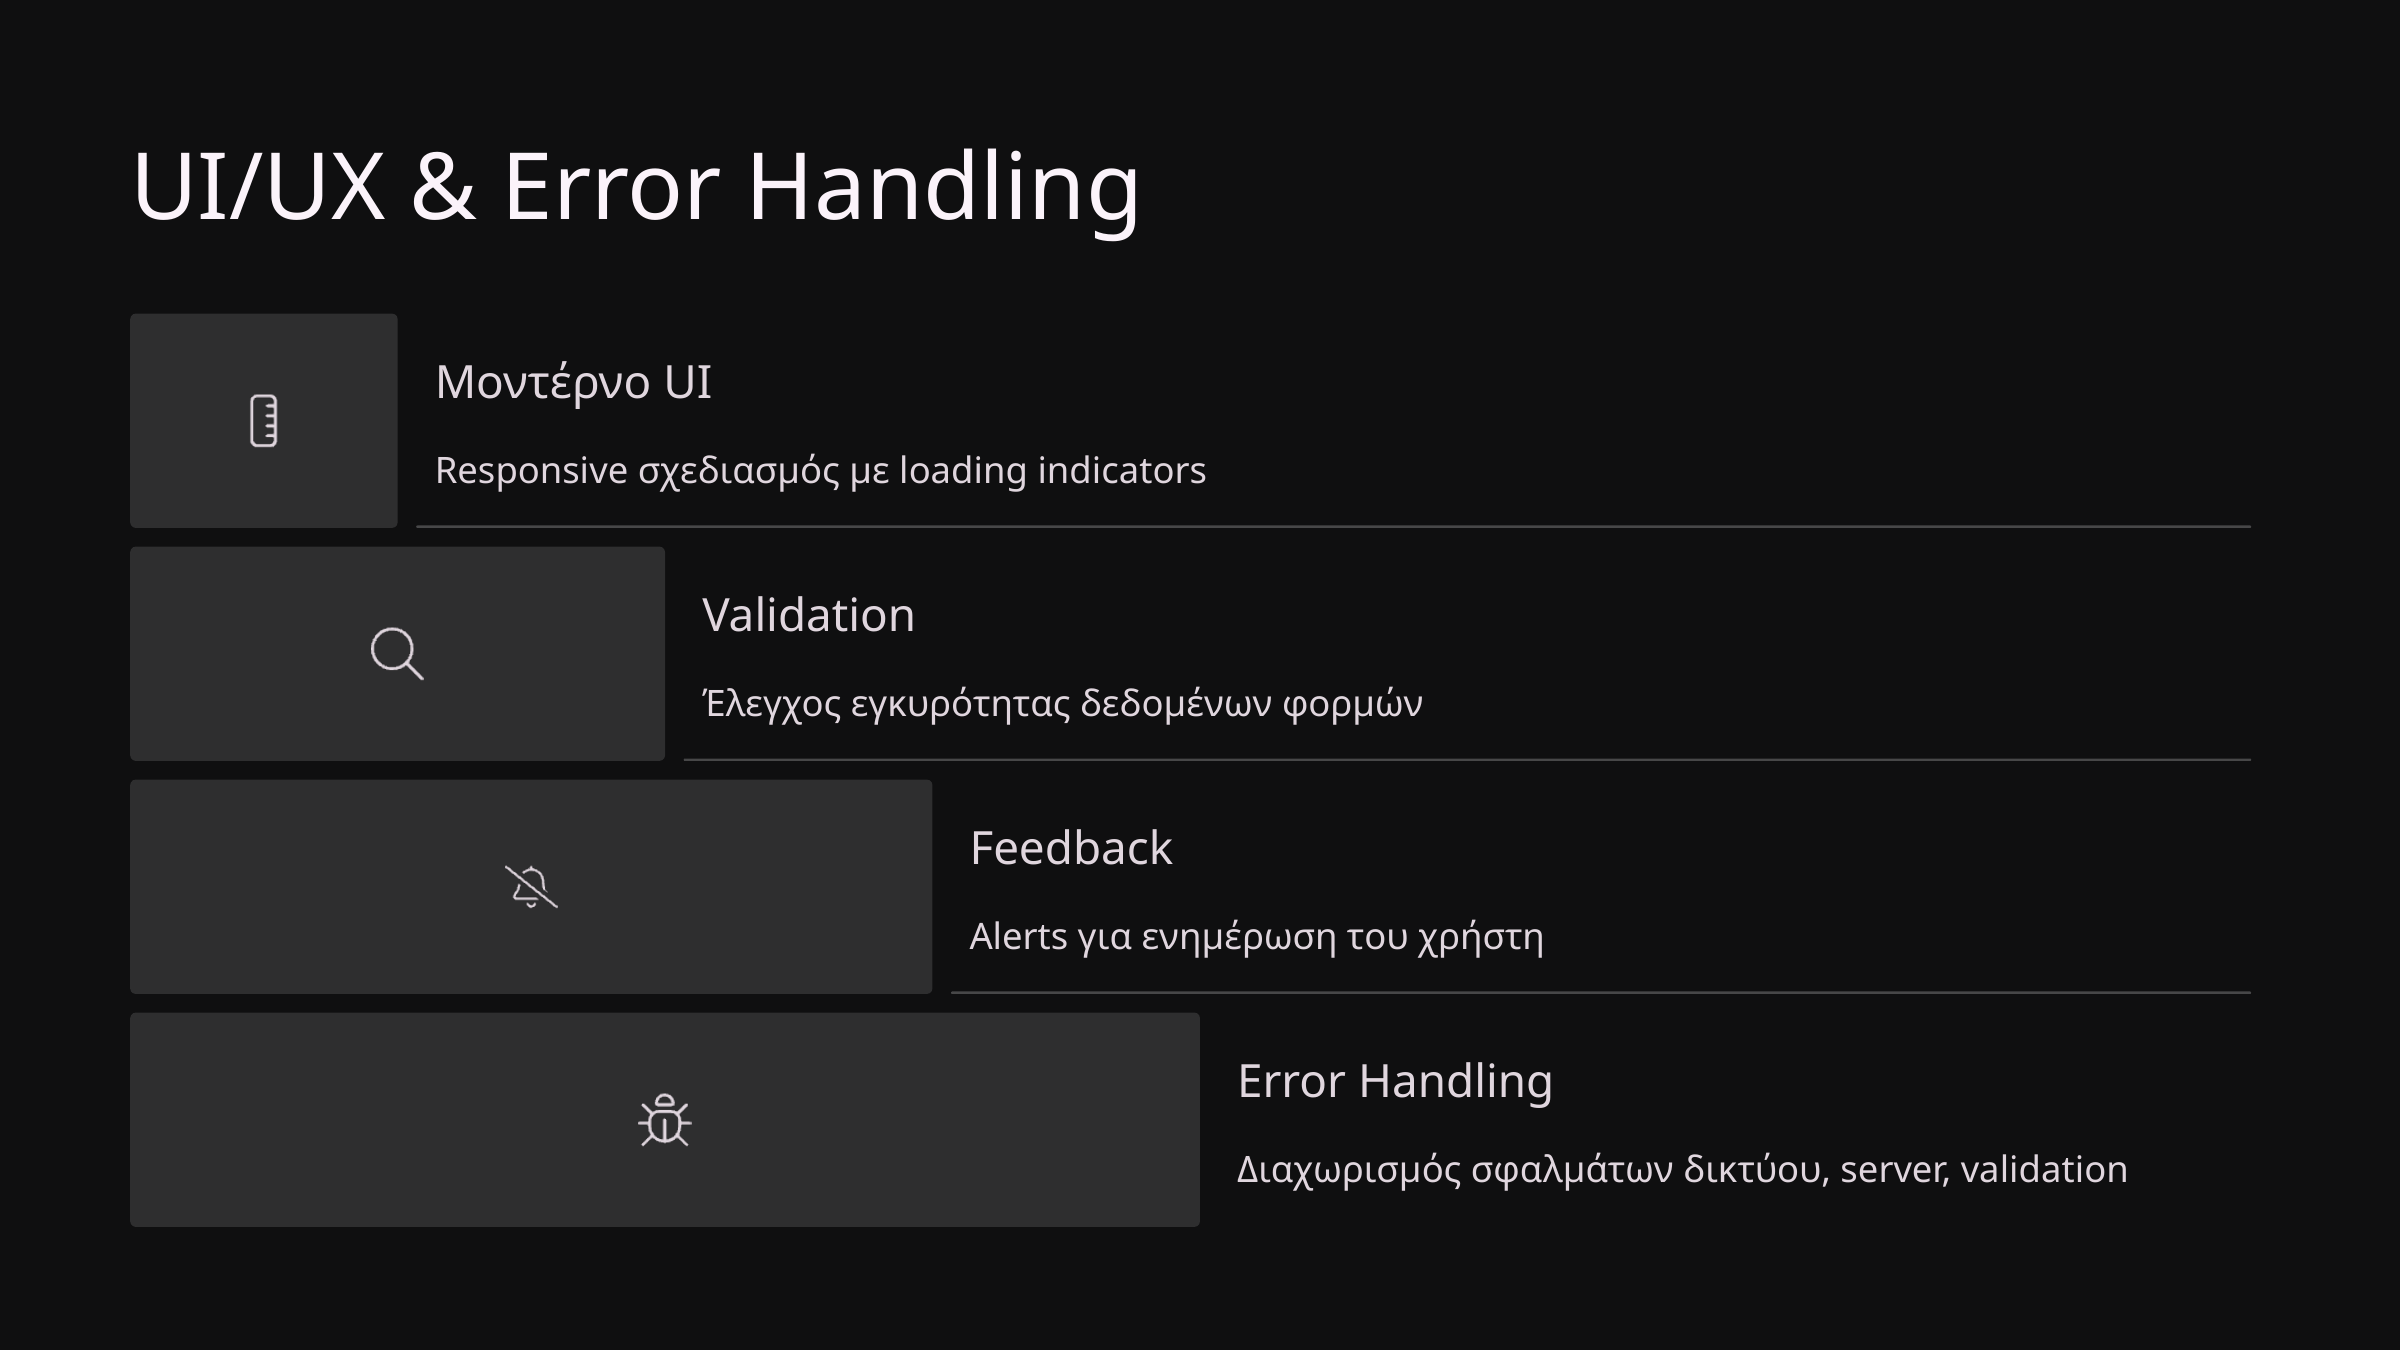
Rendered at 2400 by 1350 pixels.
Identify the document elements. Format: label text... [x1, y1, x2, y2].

text_box Feedback [969, 816, 1435, 875]
text_box Error Handling [1237, 1049, 1703, 1108]
text_box [130, 313, 398, 528]
text_box UI/UX & Error Handling [130, 122, 1358, 240]
text_box [130, 546, 666, 761]
picture [371, 621, 424, 687]
text_box Έλεγχος εγκυρότητας δεδομένων φορμών [702, 664, 1401, 724]
text_box Alerts για ενημέρωση του χρήστη [969, 897, 1529, 957]
text_box [130, 1012, 1201, 1227]
text_box Διαχωρισμός σφαλμάτων δικτύου, server, validation [1237, 1130, 2107, 1190]
picture [237, 388, 291, 454]
picture [638, 1087, 692, 1153]
text_box Μοντέρνο UI [434, 350, 900, 409]
picture [505, 854, 558, 920]
text_box Responsive σχεδιασμός με loading indicators [434, 431, 1191, 491]
text_box Validation [702, 583, 1168, 642]
text_box [130, 779, 933, 994]
